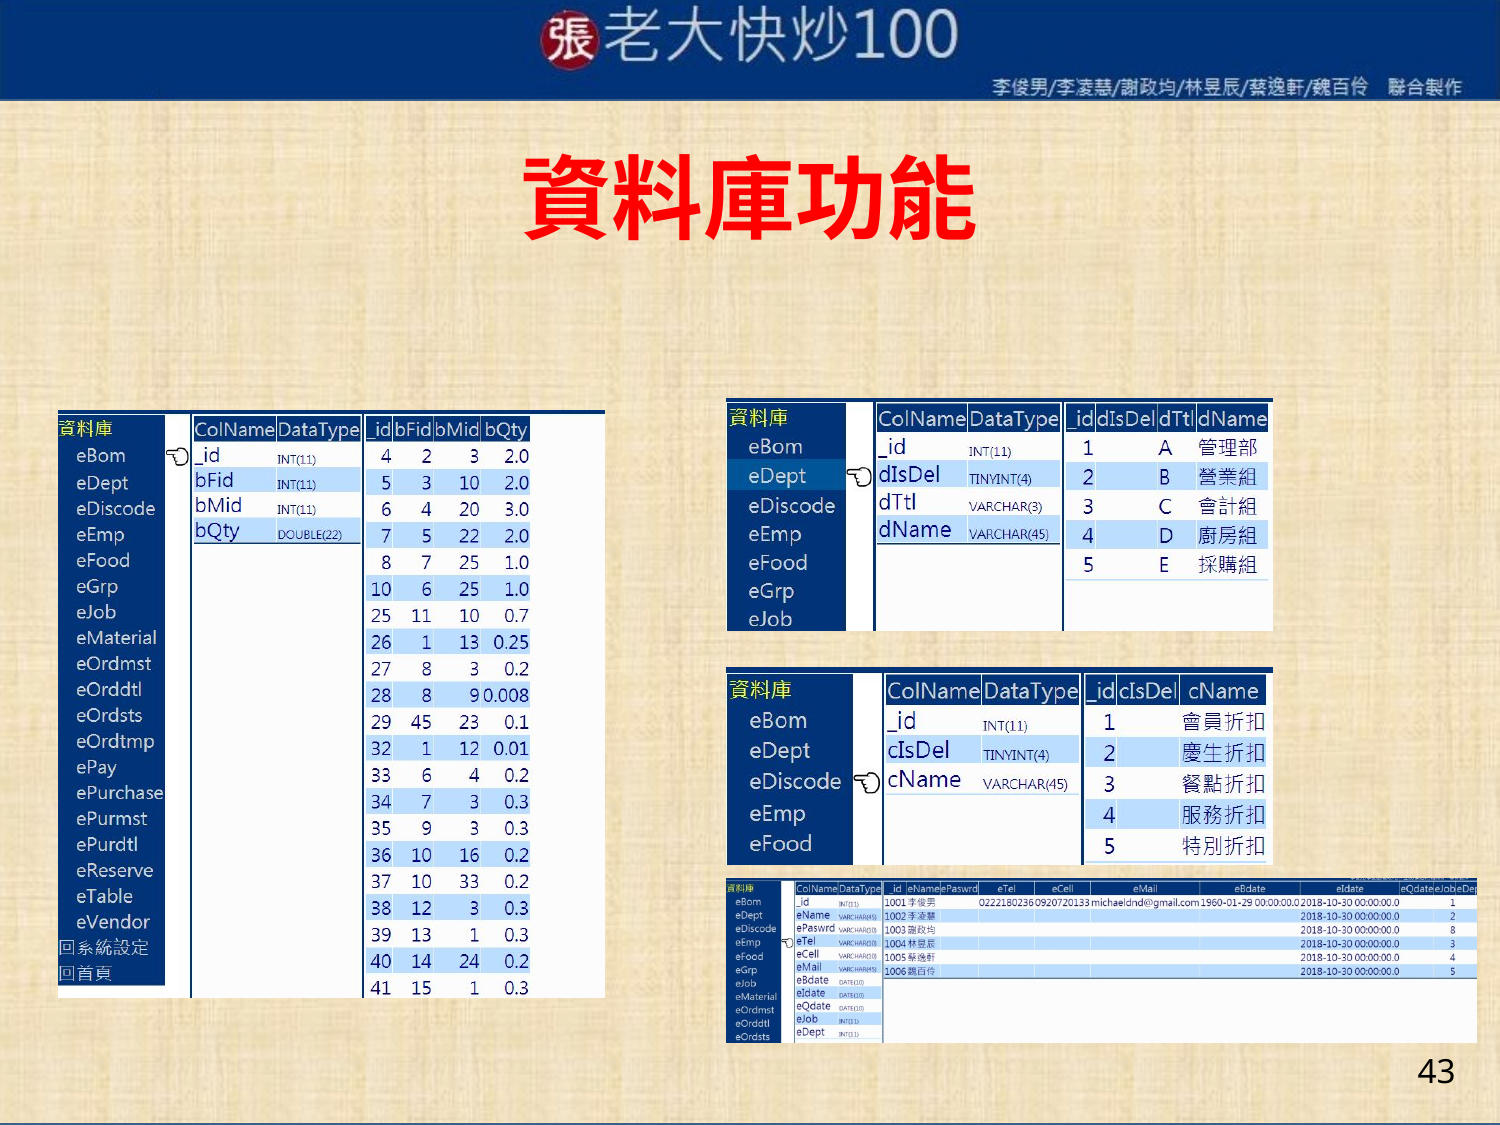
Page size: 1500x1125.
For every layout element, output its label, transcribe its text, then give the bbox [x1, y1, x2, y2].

picture [726, 398, 1273, 631]
picture [726, 878, 1477, 1044]
picture [0, 0, 1500, 99]
picture [726, 667, 1273, 865]
picture [58, 409, 605, 999]
title 資料庫功能 [112, 75, 1388, 317]
slide_number 43 [1120, 1050, 1471, 1103]
